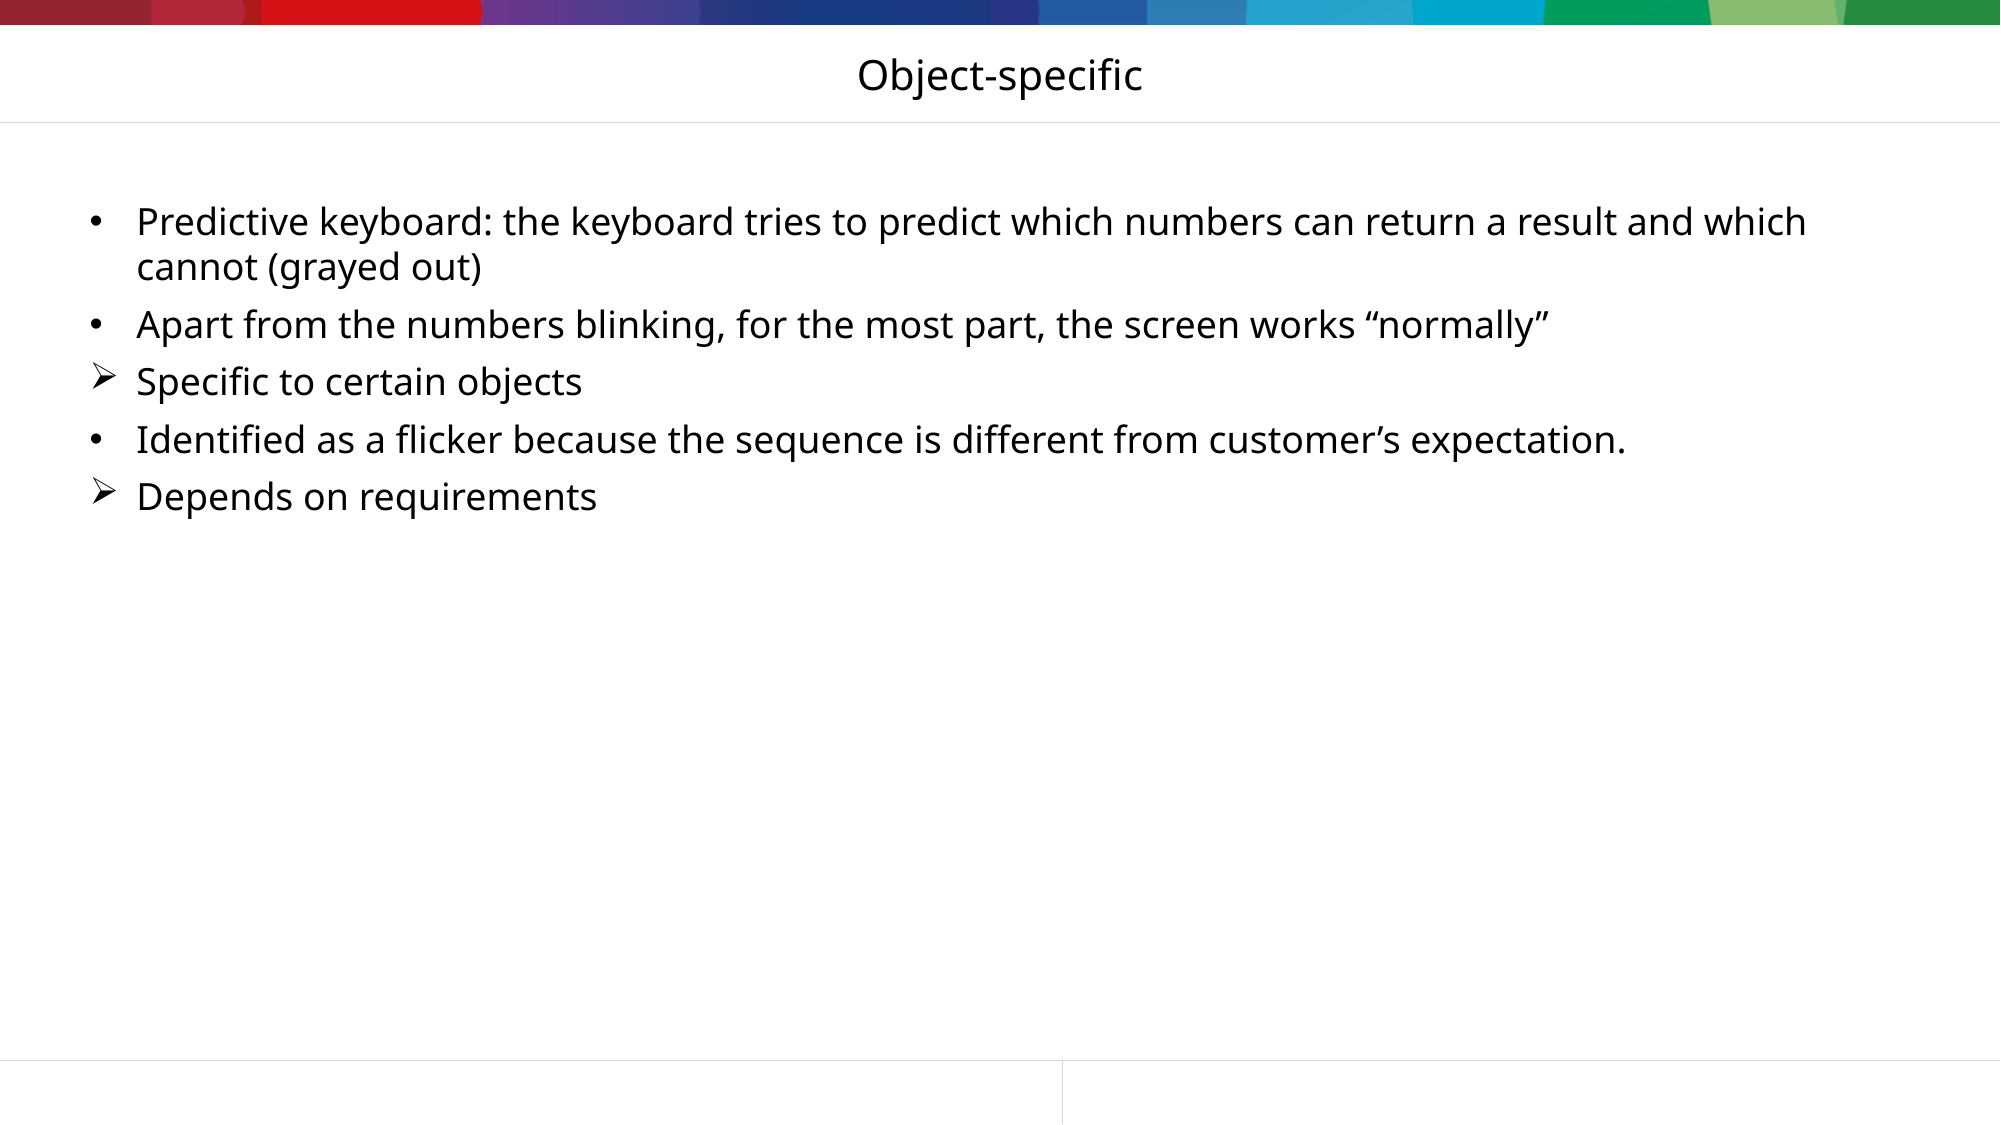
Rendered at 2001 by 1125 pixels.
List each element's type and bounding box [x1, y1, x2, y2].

text_box [0, 0, 2000, 1125]
